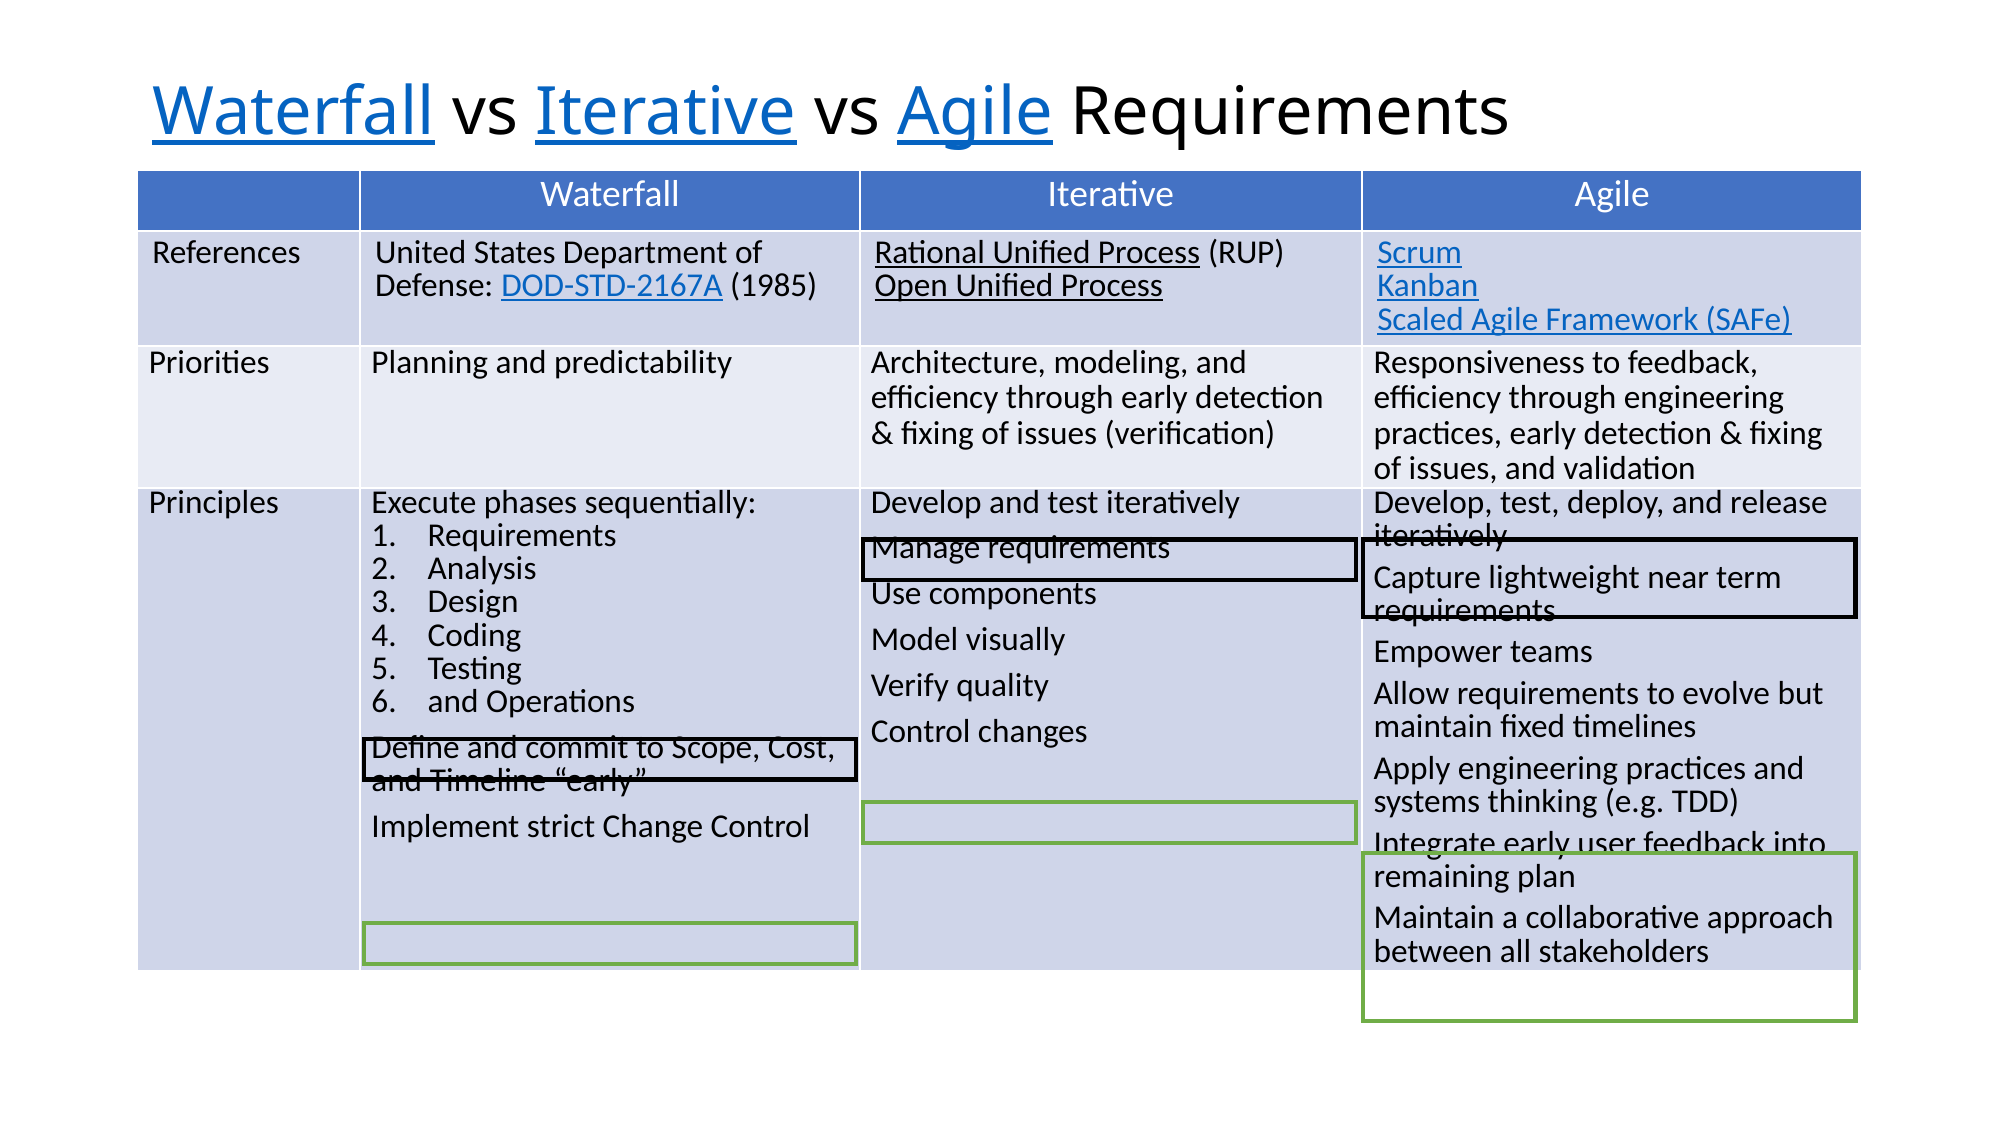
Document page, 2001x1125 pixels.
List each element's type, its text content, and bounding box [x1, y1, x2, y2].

table_cell Priorities [138, 347, 359, 487]
table_cell Planning and predictability [361, 347, 859, 487]
table_header Agile [1363, 171, 1861, 230]
table_cell Develop, test, deploy, and release iteratively Capture lightweight near term requirements Empower teams Allow requirements to evolve but maintain fixed timelines Apply engineering practices and systems thinking (e.g. TDD) Integrate early user feedback into remaining plan Maintain a collaborative approach between all stakeholders [1363, 489, 1861, 970]
text_box [363, 738, 857, 781]
table_cell Responsiveness to feedback, efficiency through engineering practices, early detection & fixing of issues, and validation [1363, 347, 1861, 487]
text_box [862, 801, 1357, 844]
table_cell Scrum Kanban Scaled Agile Framework (SAFe) [1363, 232, 1861, 345]
title Waterfall vs Iterative vs Agile Requirements [137, 53, 1863, 167]
table_cell Rational Unified Process (RUP) Open Unified Process [861, 232, 1361, 345]
table_cell Execute phases sequentially: Requirements Analysis Design Coding Testing and Operations Define and commit to Scope, Cost, and Timeline “early” Implement strict Change Control [361, 489, 859, 970]
table_header [138, 171, 359, 230]
table_cell United States Department of Defense: DOD-STD-2167A (1985) [361, 232, 859, 345]
table_cell Architecture, modeling, and efficiency through early detection & fixing of issues (verification) [861, 347, 1361, 487]
table_cell Principles [138, 489, 359, 970]
text_box [862, 538, 1357, 581]
table_cell Develop and test iteratively Manage requirements Use components Model visually Verify quality Control changes [861, 489, 1361, 970]
text_box [1362, 852, 1856, 1022]
table_header Waterfall [361, 171, 859, 230]
text_box [363, 922, 857, 965]
table_header Iterative [861, 171, 1361, 230]
table_cell References [138, 232, 359, 345]
text_box [1362, 538, 1856, 618]
